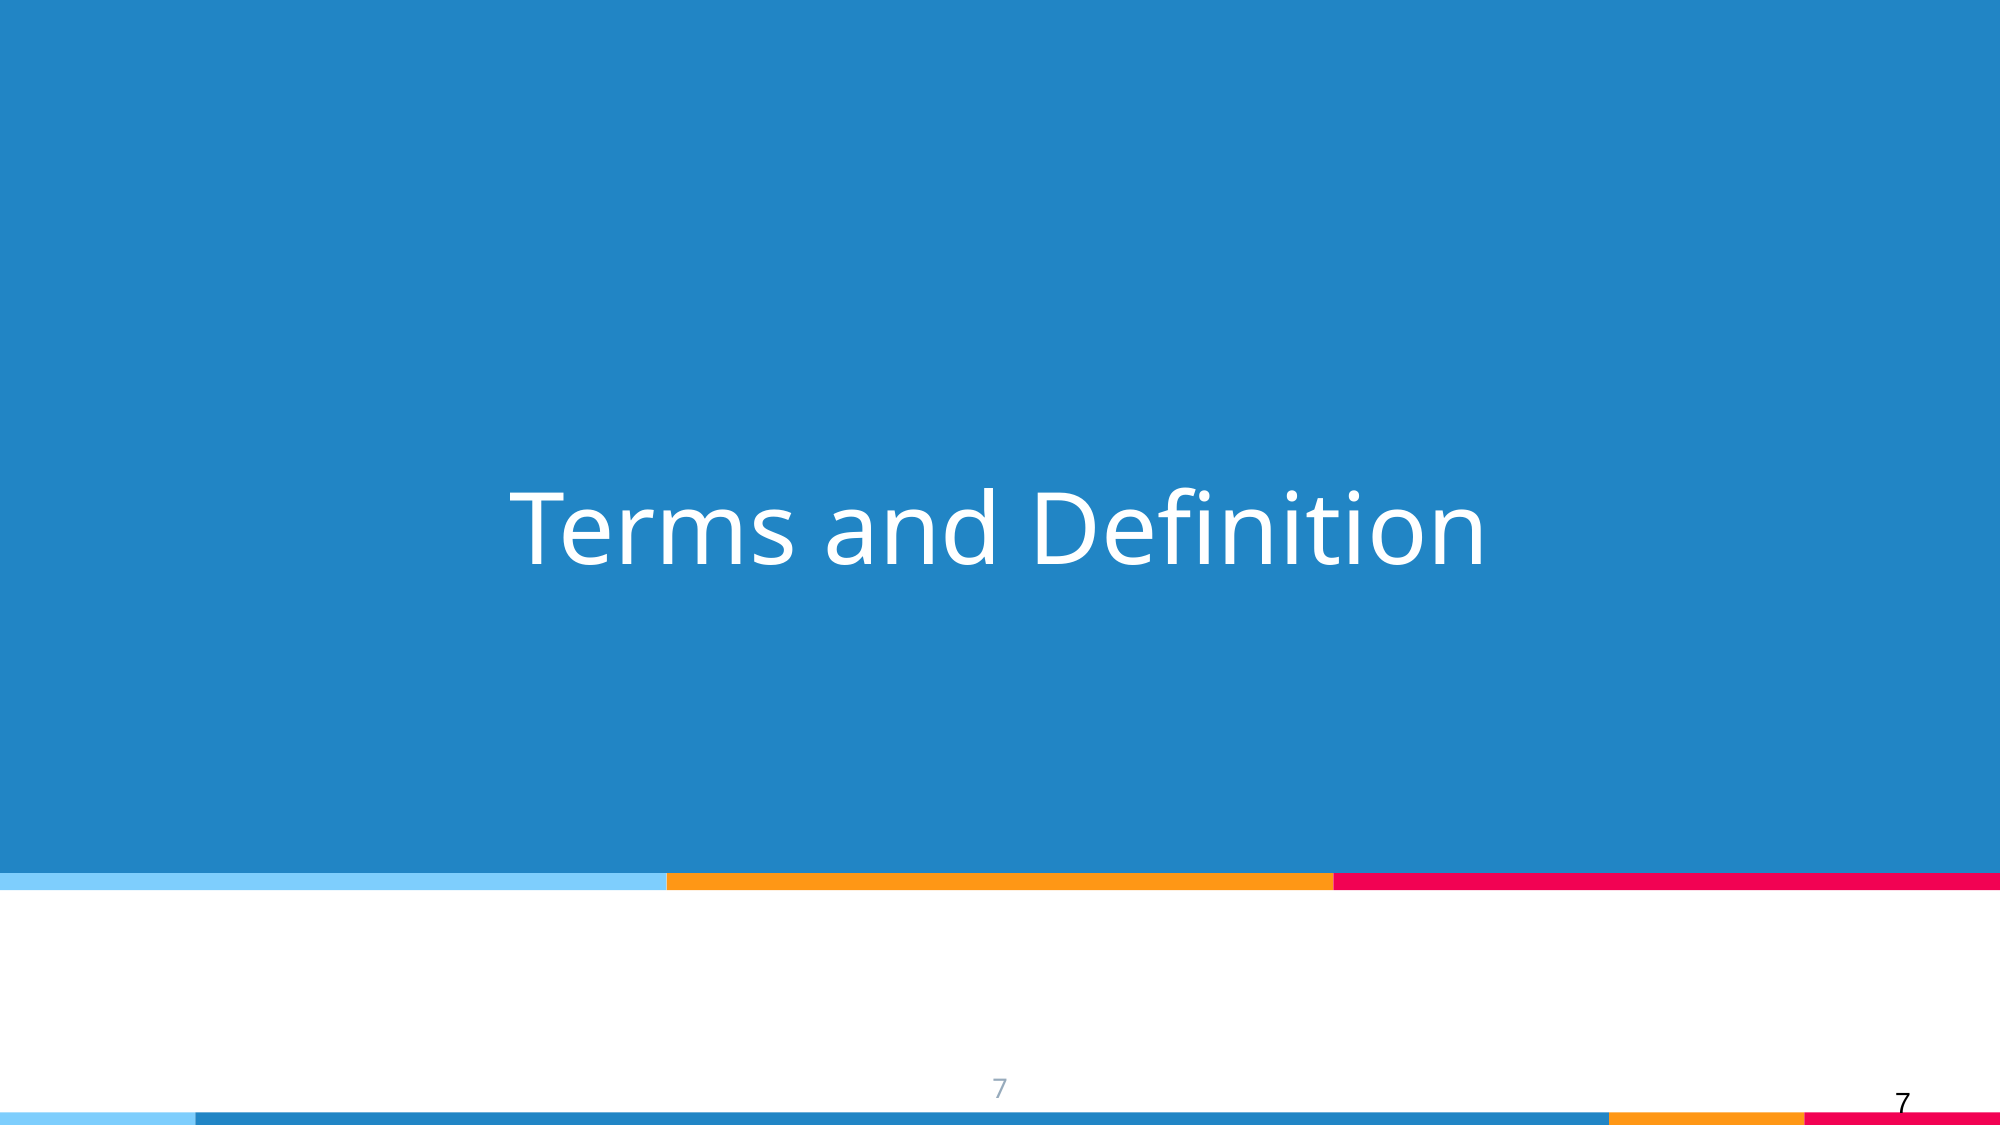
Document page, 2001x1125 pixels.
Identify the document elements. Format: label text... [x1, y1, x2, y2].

title Terms and Definition [150, 346, 1850, 600]
slide_number 7 [249, 1056, 1750, 1125]
